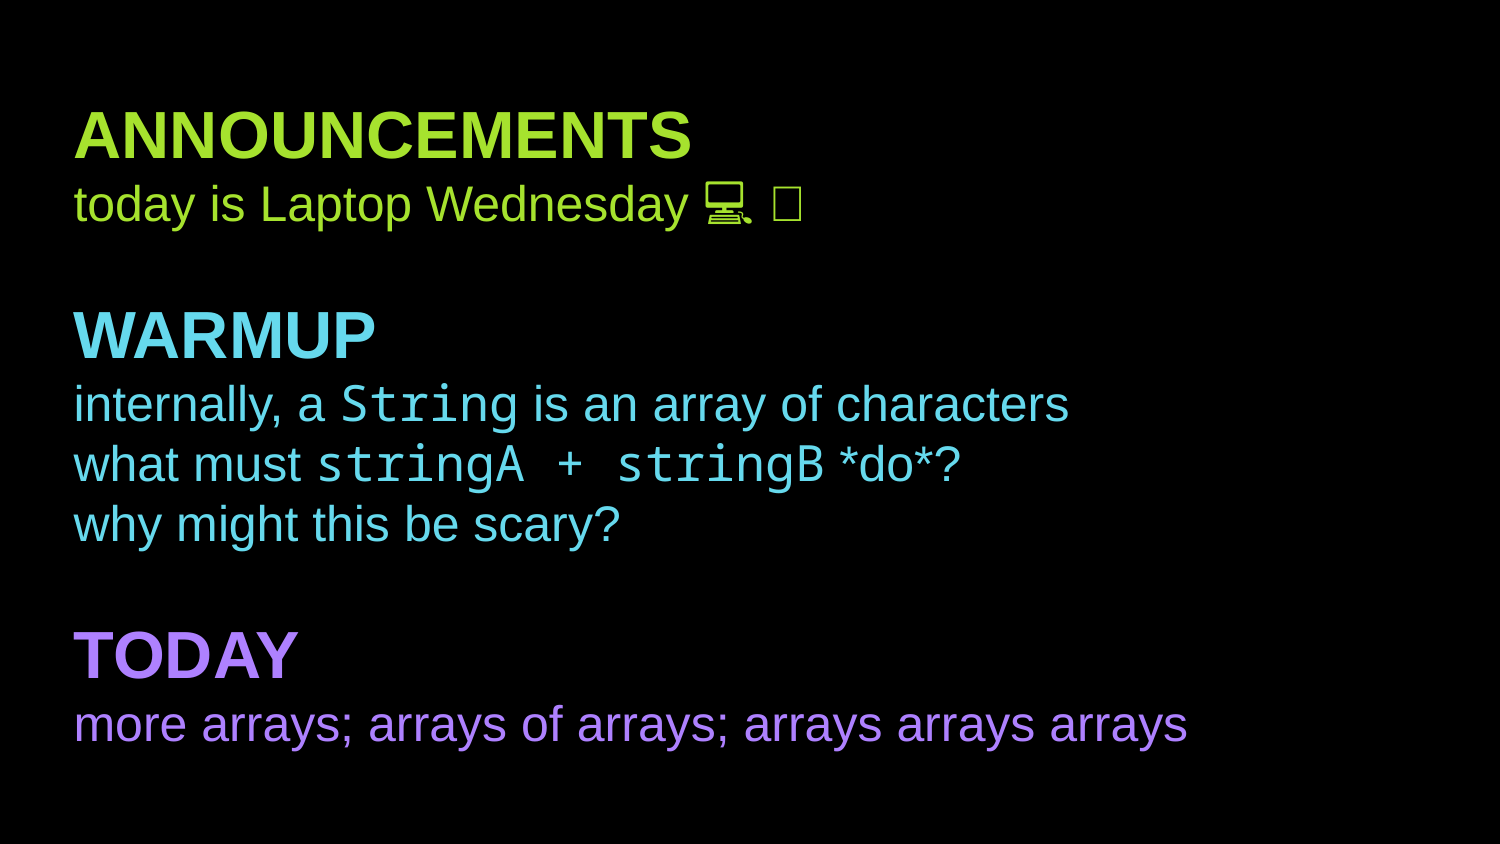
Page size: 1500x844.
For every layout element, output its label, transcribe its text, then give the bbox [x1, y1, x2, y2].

text_box ANNOUNCEMENTS today is Laptop Wednesday 💻 🎉 WARMUP internally, a String is an array of characters what must stringA + stringB *do*? why might this be scary? 👻 TODAY more arrays; arrays of arrays; arrays arrays arrays [58, 84, 1206, 760]
